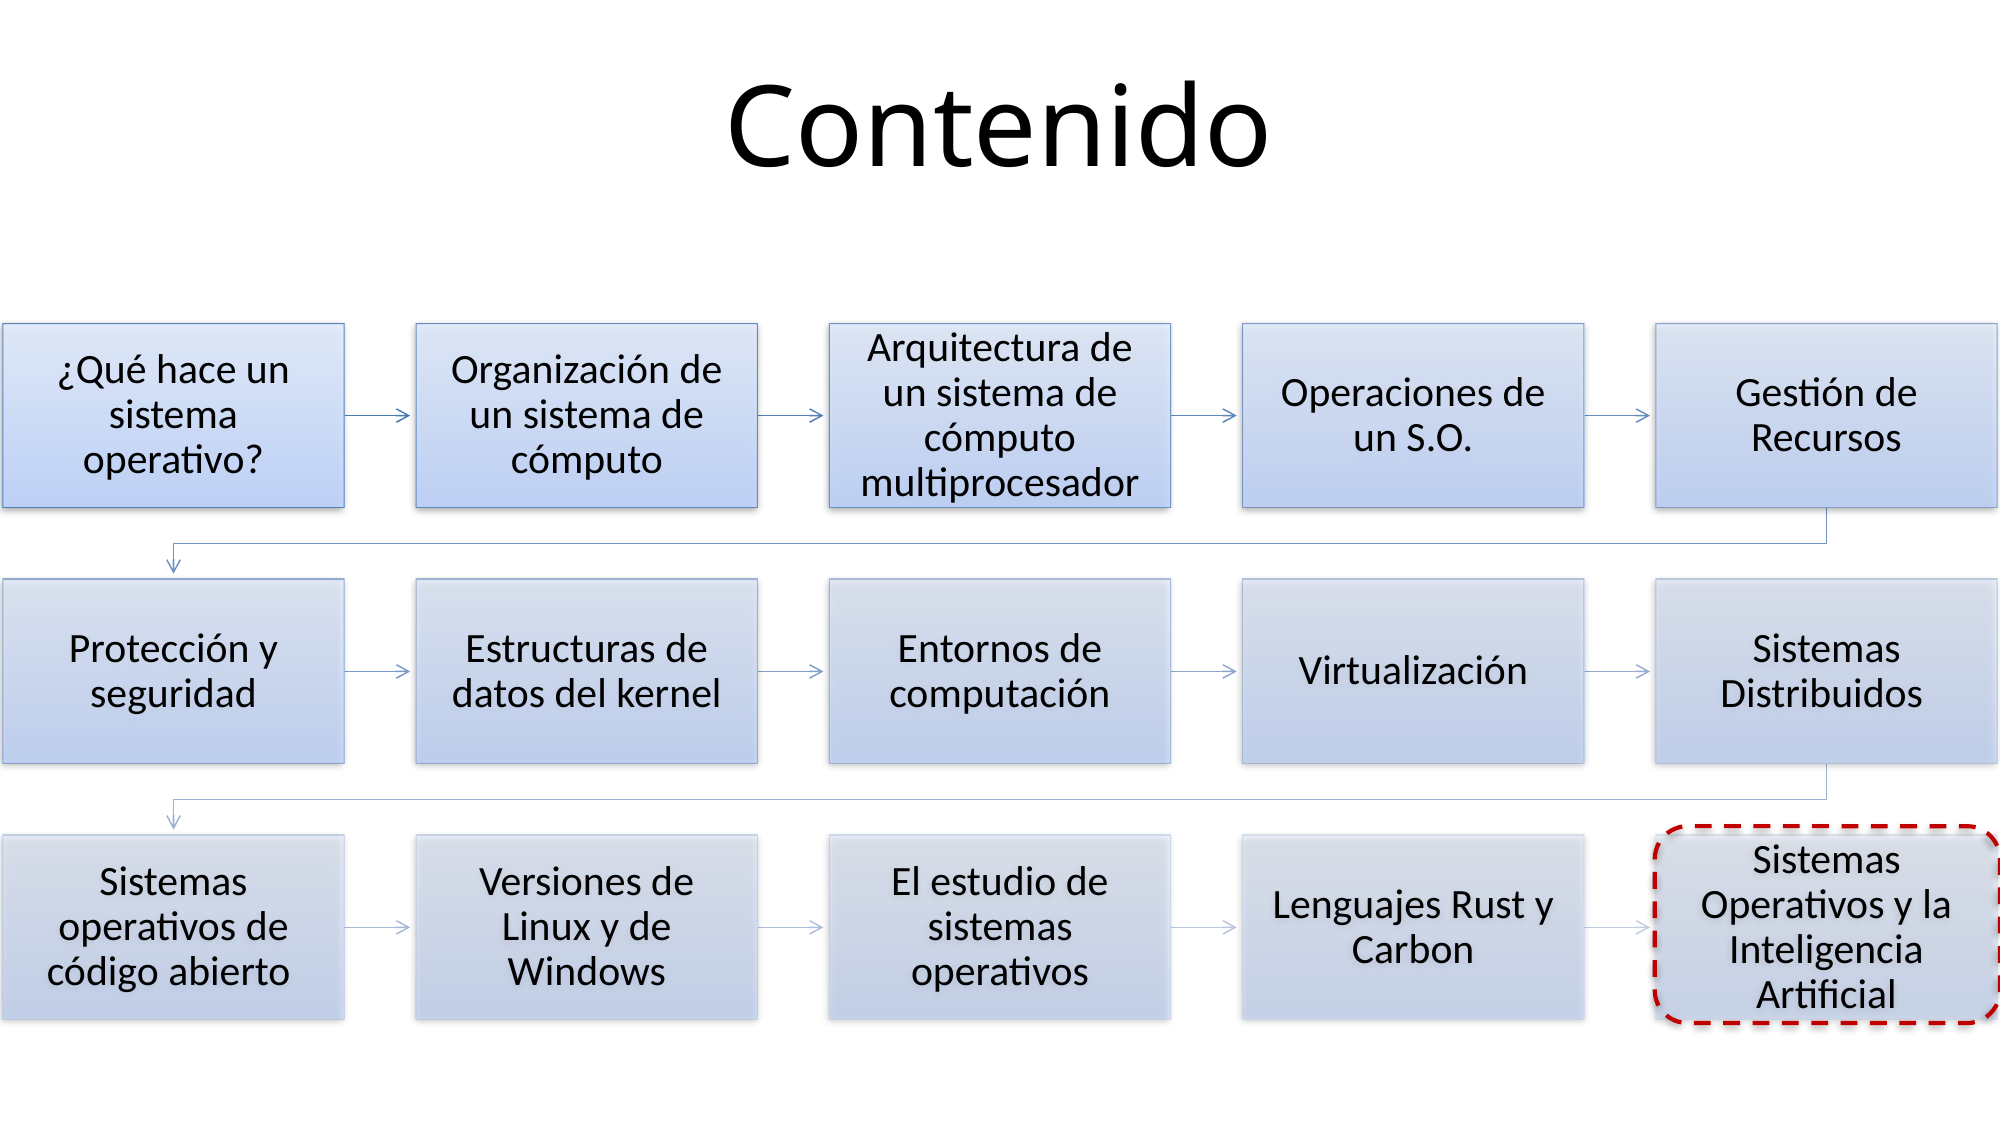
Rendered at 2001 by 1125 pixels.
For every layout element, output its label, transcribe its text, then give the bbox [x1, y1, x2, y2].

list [0, 199, 2000, 1125]
title Contenido [136, 13, 1862, 196]
